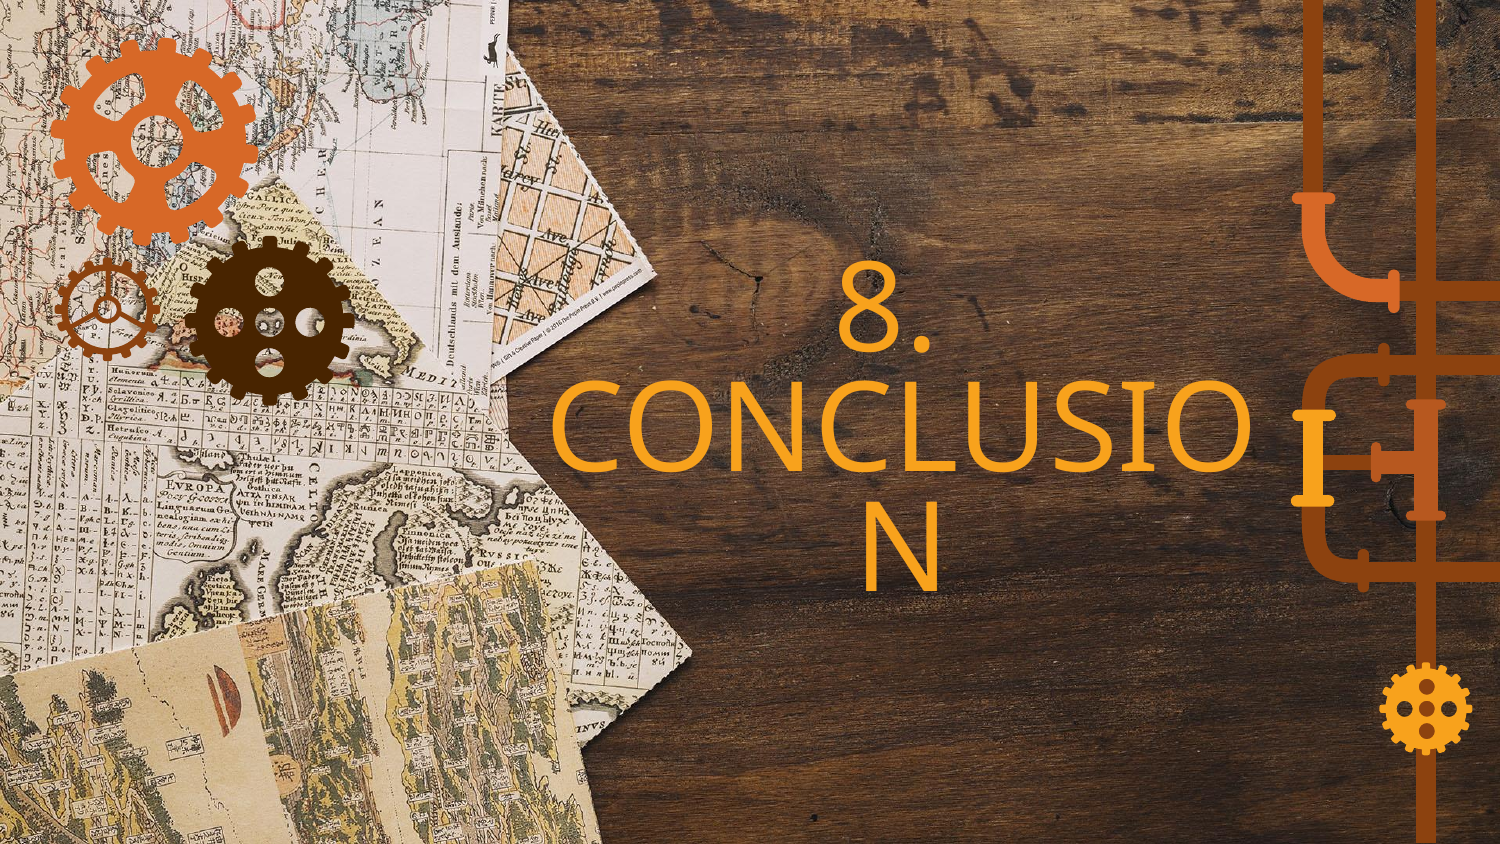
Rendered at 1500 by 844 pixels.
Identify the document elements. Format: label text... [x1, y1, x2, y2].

picture [1436, 301, 1500, 355]
picture [1323, 0, 1416, 281]
picture [1442, 702, 1456, 716]
picture [1436, 375, 1500, 562]
picture [1323, 470, 1416, 562]
title 8. CONCLUSION [502, 264, 1302, 607]
picture [1436, 0, 1500, 281]
picture [1323, 375, 1416, 455]
picture [0, 0, 1500, 844]
picture [1397, 702, 1412, 716]
